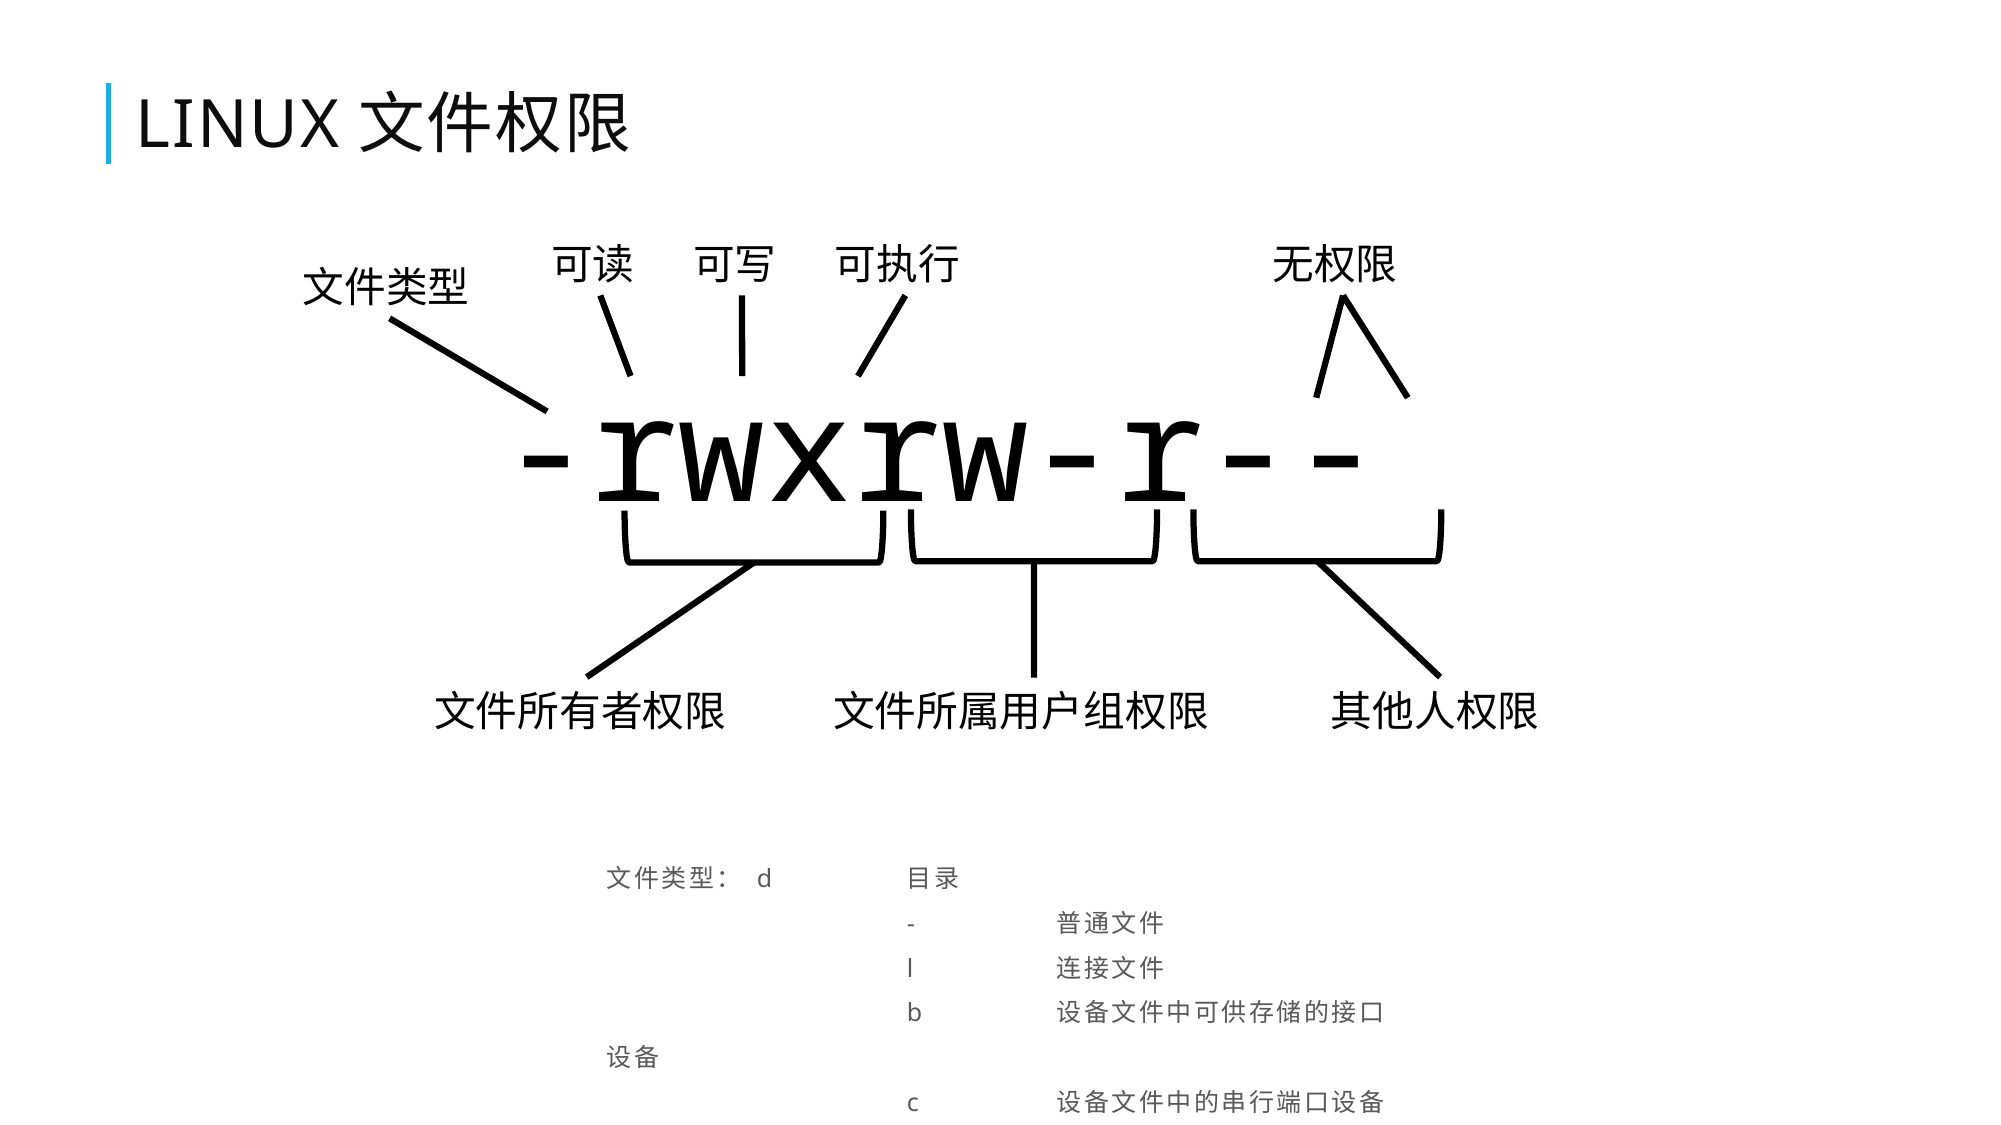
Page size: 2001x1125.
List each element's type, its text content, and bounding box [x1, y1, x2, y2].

text_box [910, 509, 1158, 562]
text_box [1315, 296, 1344, 398]
text_box 无权限 [1257, 230, 1429, 296]
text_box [1317, 560, 1441, 678]
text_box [600, 296, 631, 377]
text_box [389, 318, 548, 412]
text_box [1349, 296, 1409, 398]
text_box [586, 562, 755, 678]
text_box [1192, 509, 1443, 562]
text_box 其他人权限 [1316, 677, 1565, 742]
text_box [857, 296, 906, 377]
text_box [623, 510, 885, 564]
text_box 文件类型： d 目录 - 普通文件 l 连接文件 b 设备文件中可供存储的接口设备 c 设备文件中的串行端口设备 [592, 840, 1408, 1124]
title Linux文件权限 [120, 77, 1010, 180]
text_box 文件类型 [287, 253, 492, 319]
text_box 可读 [536, 230, 665, 296]
list -rwxrw-r-- [451, 367, 1472, 544]
text_box 文件所有者权限 [419, 677, 754, 742]
text_box 可执行 [820, 230, 991, 296]
text_box 文件所属用户组权限 [818, 677, 1250, 743]
text_box 可写 [678, 230, 806, 296]
